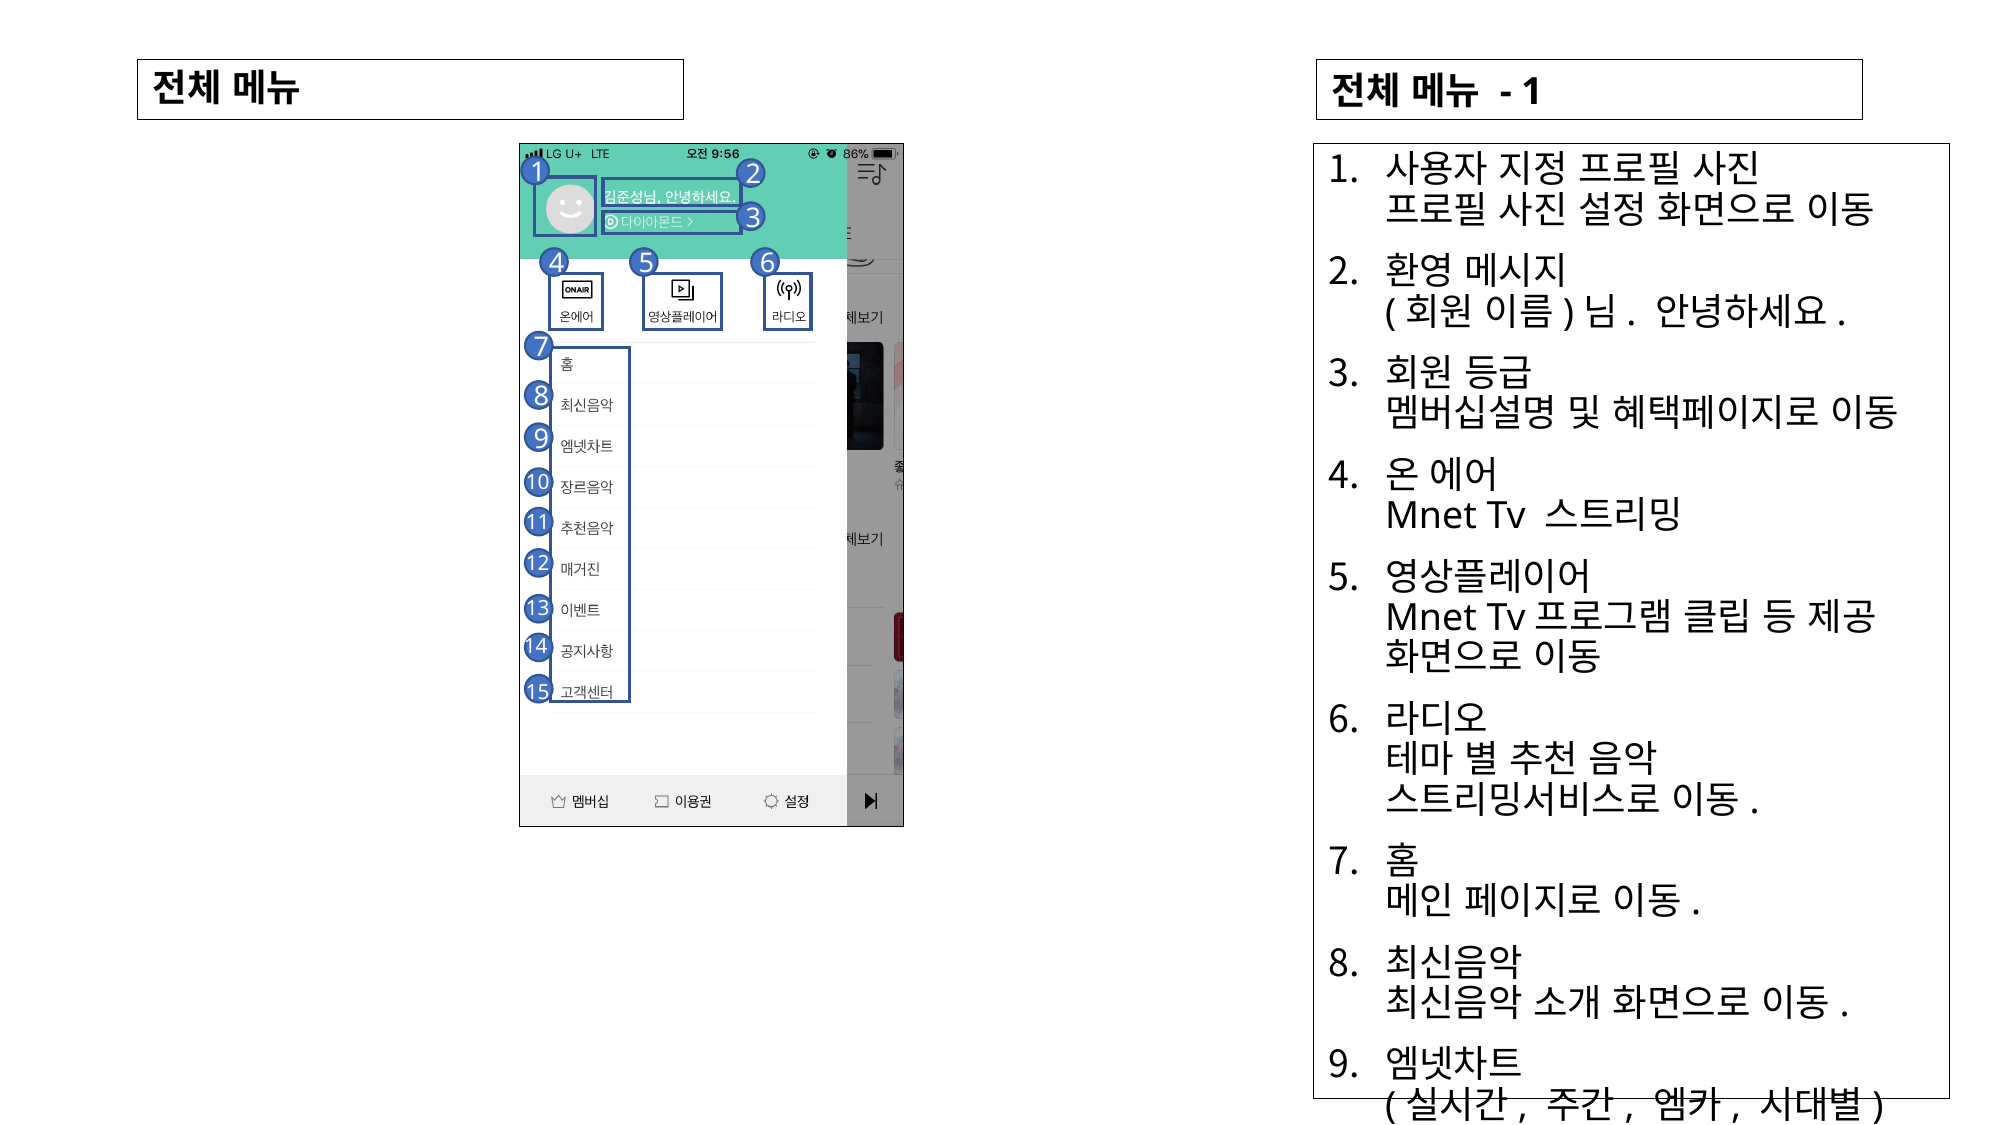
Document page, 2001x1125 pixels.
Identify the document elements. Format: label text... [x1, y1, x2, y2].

list 사용자 지정 프로필 사진 프로필 사진 설정 화면으로 이동 환영 메시지 (회원 이름)님. 안녕하세요. 회원 등급 멤버십설명 및 혜택페이지로 이동 온 에어 Mnet Tv 스트리밍 영상플레이어 Mnet Tv프로그램 클립 등 제공 화면으로 이동 라디오 테마 별 추천 음악 스트리밍서비스로 이동. 홈 메인 페이지로 이동. 최신음악 최신음악 소개 화면으로 이동. 엠넷차트 (실시간, 주간, 엠카, 시대별)음원 차트 화면으로 이동. 장르음악 장르별 음악소개 화면으로 이동. 추천음악(공개playlist, 나의 맞춤 추천 라디오, 영상플레이리스트, 인기 제작자, Tv음악 시대별) 플레이리스트 등 사용자에게 음원 추천 서비스로 이동. 매거진(가수들의 소식들) 가수들의 기사 소개 페이지로 이동. 이벤트 이벤트 페이지로 이동. 공지사항 Mnet관련 공지사항 화면으로 이동. 고객센터 고객센터 [1313, 143, 1950, 1099]
text_box 14 [509, 625, 519, 666]
text_box 12 [511, 542, 519, 582]
text_box 10 [511, 461, 519, 501]
text_box 13 [511, 587, 519, 625]
title 전체 메뉴 [137, 59, 684, 120]
list 전체 메뉴 - 1 [1316, 59, 1863, 120]
text_box 11 [511, 501, 519, 542]
text_box 15 [511, 670, 519, 711]
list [519, 143, 904, 827]
